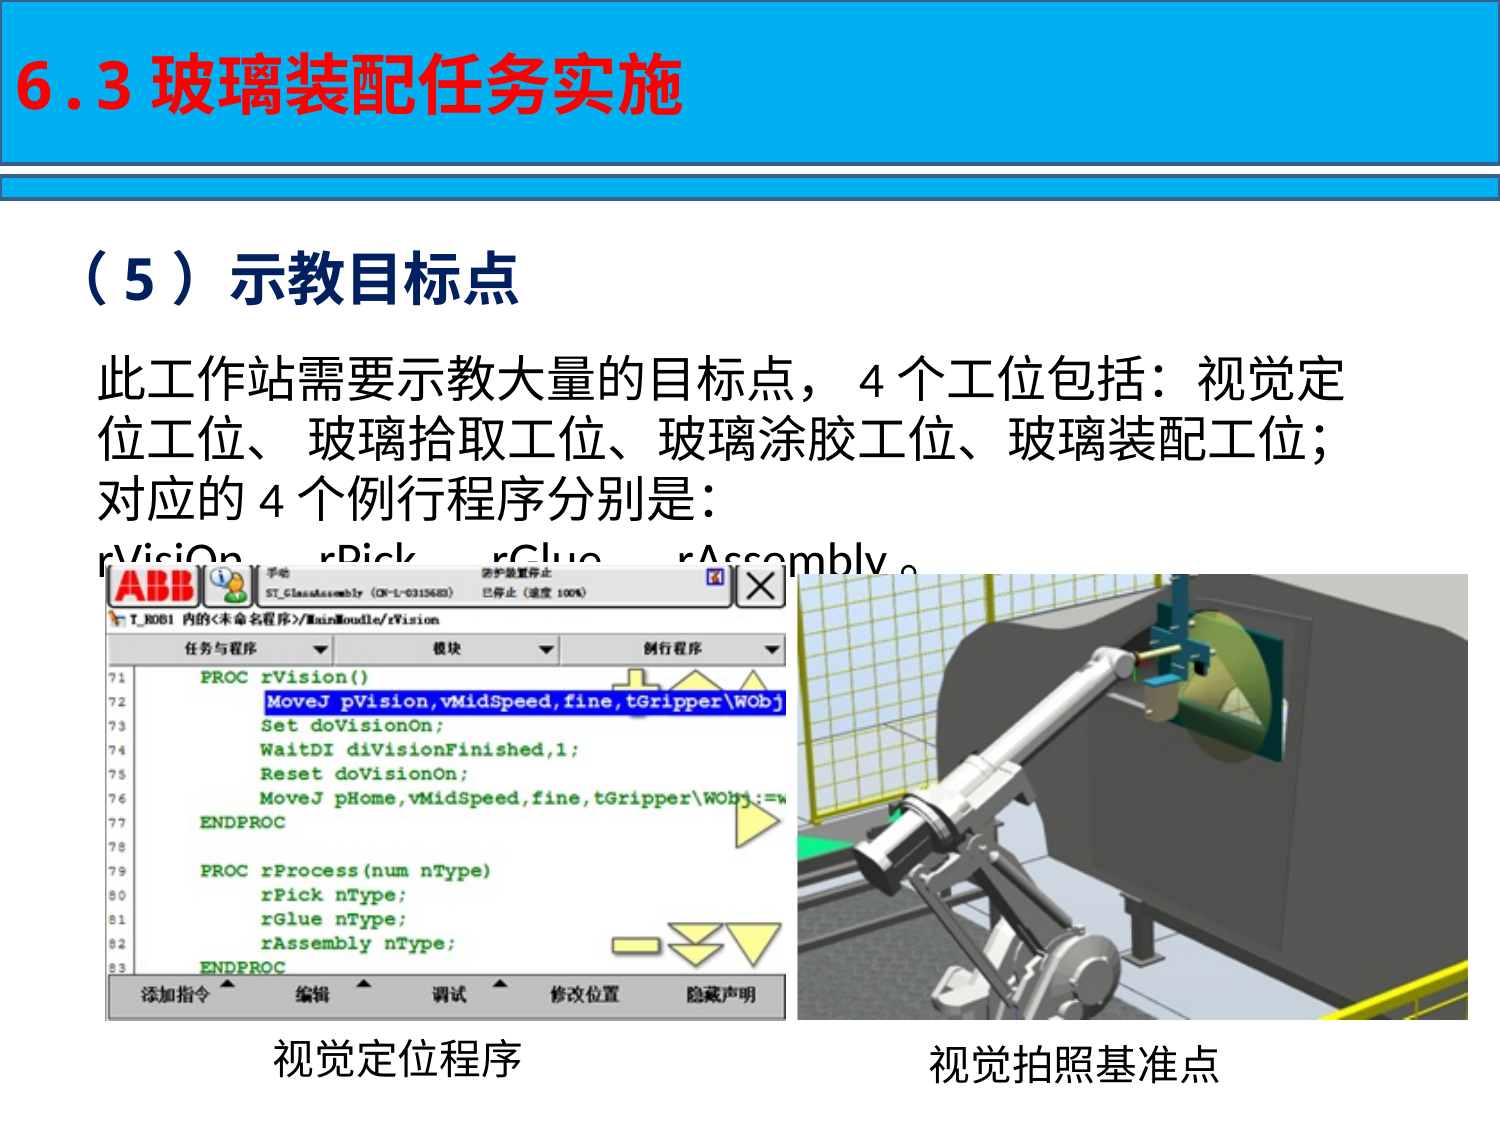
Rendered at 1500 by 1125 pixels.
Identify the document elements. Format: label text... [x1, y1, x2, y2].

text_box [0, 0, 1500, 166]
text_box [0, 174, 1500, 201]
picture [105, 562, 786, 1022]
text_box 此工作站需要示教大量的目标点，4个工位包括：视觉定位工位、 玻璃拾取工位、玻璃涂胶工位、玻璃装配工位；对应的4个例行程序分别是：rVisiOn、rPick、rGlue、rAssembly。 [81, 339, 1407, 595]
text_box 视觉定位程序 [257, 1030, 610, 1091]
text_box （5）示教目标点 [35, 234, 598, 320]
text_box 6.3玻璃装配任务实施 [0, 35, 1336, 130]
picture [796, 573, 1468, 1020]
text_box 视觉拍照基准点 [914, 1031, 1266, 1097]
